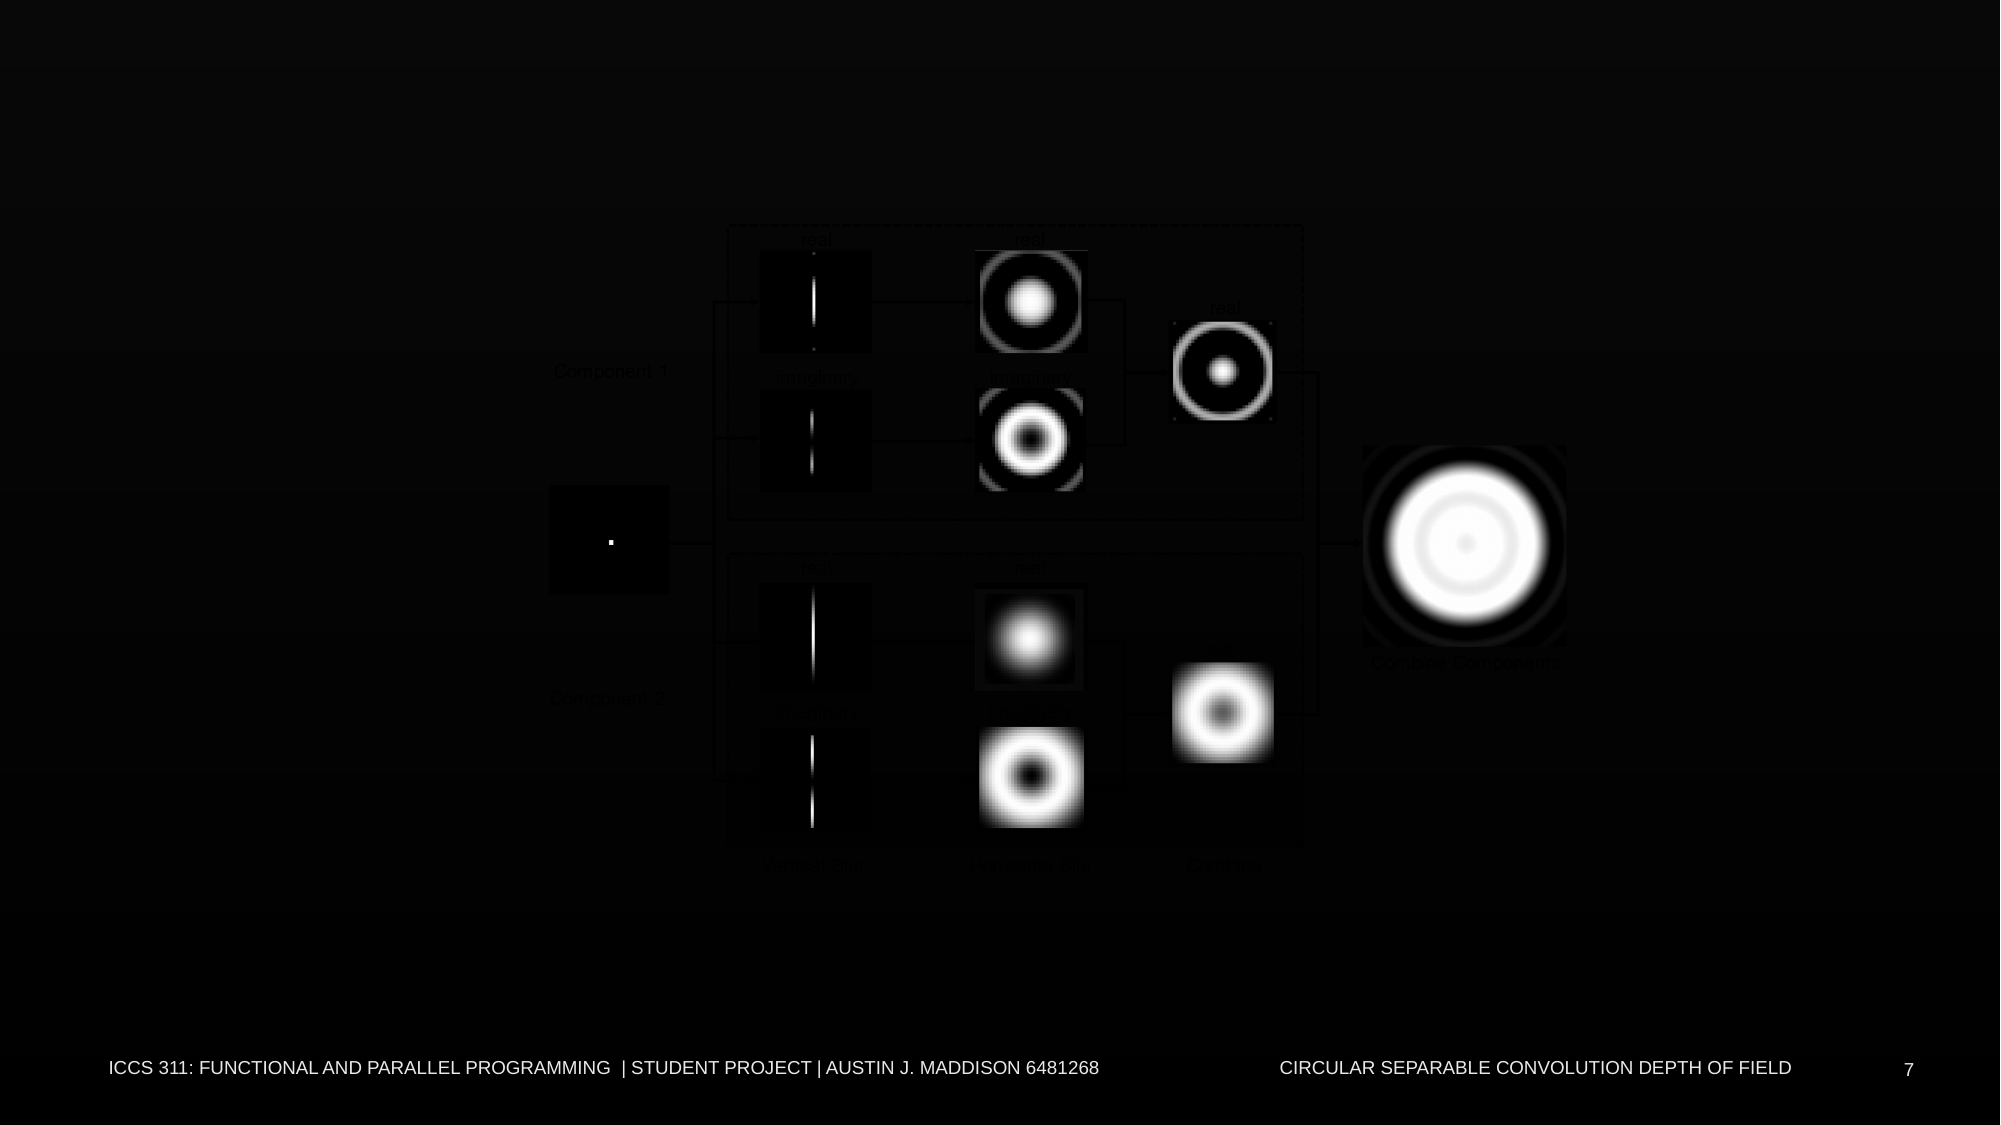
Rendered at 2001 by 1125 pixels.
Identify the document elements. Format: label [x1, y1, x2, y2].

picture [549, 224, 1567, 875]
